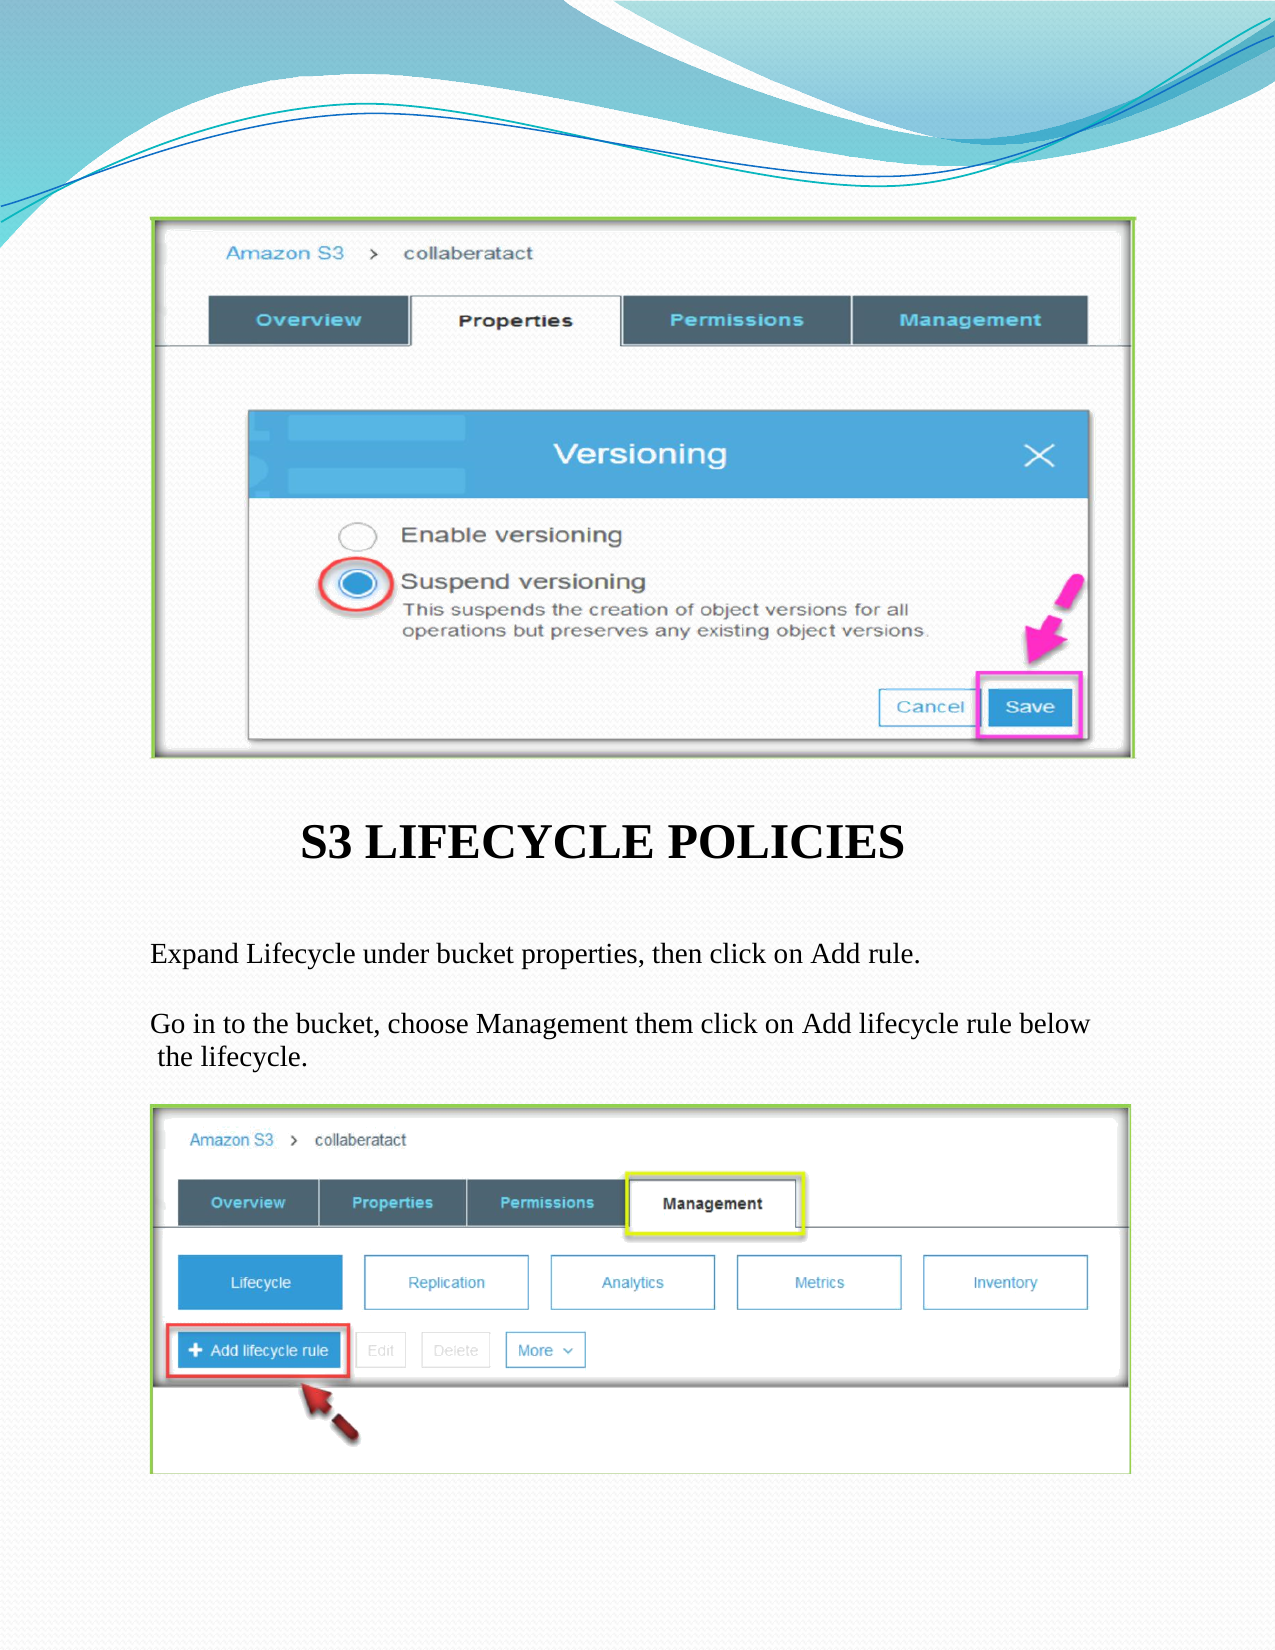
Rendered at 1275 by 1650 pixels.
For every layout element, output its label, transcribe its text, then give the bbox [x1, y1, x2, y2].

text_box [94, 215, 1165, 1613]
text_box S3 LIFECYCLE POLICIES [297, 806, 911, 869]
text_box Expand Lifecycle under bucket properties, then click on Add rule. Go in to the bucket, choose Management them click on Add lifecycle rule below the lifecycle. [147, 932, 1093, 1072]
text_box [149, 1104, 1132, 1474]
